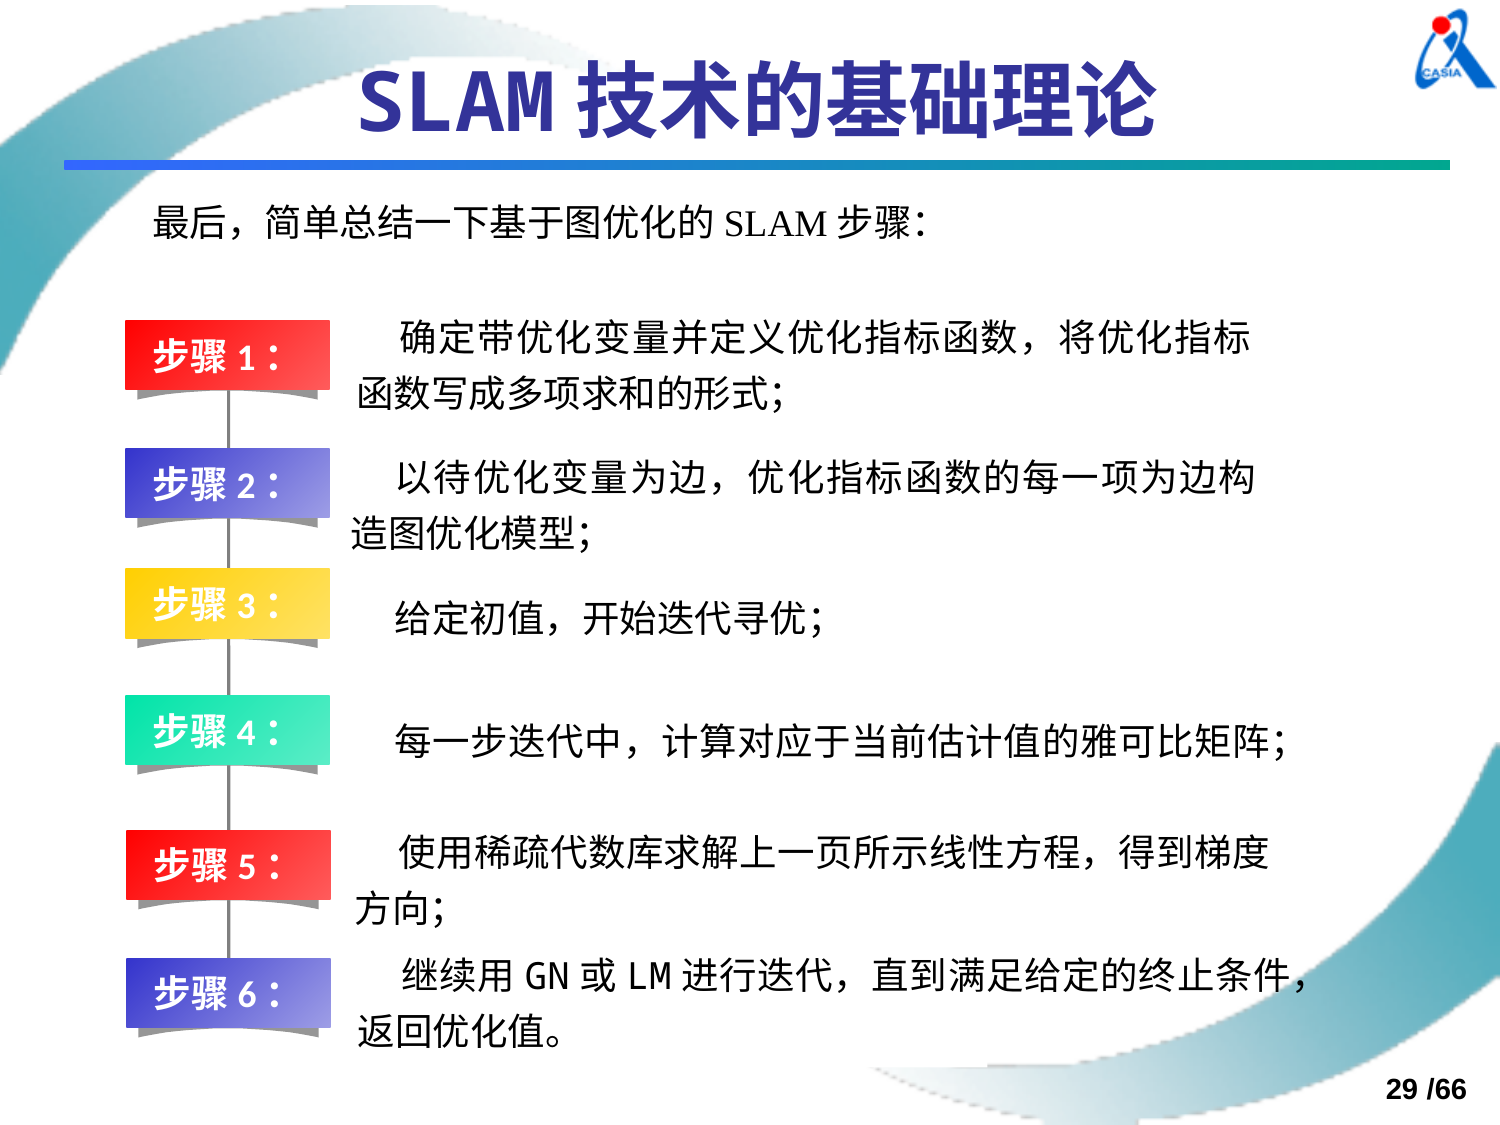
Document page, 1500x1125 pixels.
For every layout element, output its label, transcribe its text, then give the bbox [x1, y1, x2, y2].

text_box 确定带优化变量并定义优化指标函数，将优化指标函数写成多项求和的形式； [341, 295, 1266, 423]
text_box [124, 320, 330, 400]
text_box 继续用GN或LM进行迭代，直到满足给定的终止条件，返回优化值。 [342, 933, 1307, 1061]
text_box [124, 448, 330, 529]
picture [774, 742, 1500, 1125]
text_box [126, 829, 331, 910]
title SLAM技术的基础理论 [64, 12, 1450, 156]
picture [1395, 1, 1497, 94]
text_box 给定初值，开始迭代寻优； [336, 576, 865, 648]
text_box 以待优化变量为边，优化指标函数的每一项为边构造图优化模型； [336, 435, 1272, 563]
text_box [124, 695, 330, 775]
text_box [124, 568, 330, 649]
picture [0, 5, 700, 375]
slide_number 29 /66 [1169, 1037, 1483, 1113]
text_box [126, 958, 331, 1038]
text_box 最后，简单总结一下基于图优化的SLAM步骤： [137, 191, 1036, 252]
text_box 每一步迭代中，计算对应于当前估计值的雅可比矩阵； [336, 699, 1285, 771]
text_box 使用稀疏代数库求解上一页所示线性方程，得到梯度方向； [339, 810, 1285, 938]
